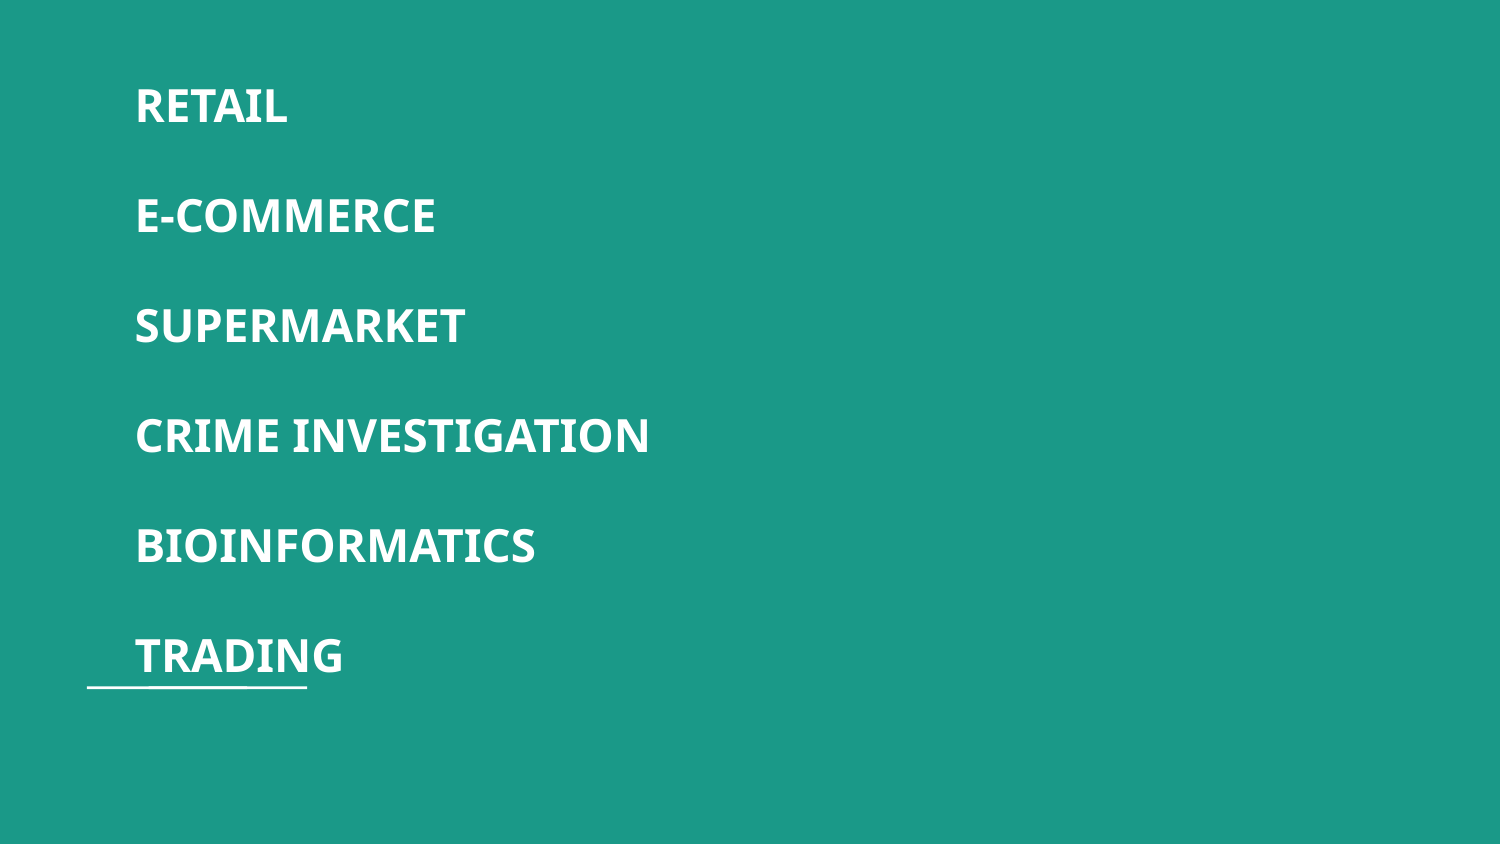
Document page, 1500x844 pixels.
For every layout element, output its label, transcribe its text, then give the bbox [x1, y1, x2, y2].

title RETAIL E-COMMERCE SUPERMARKET CRIME INVESTIGATION BIOINFORMATICS TRADING [119, 61, 1381, 325]
